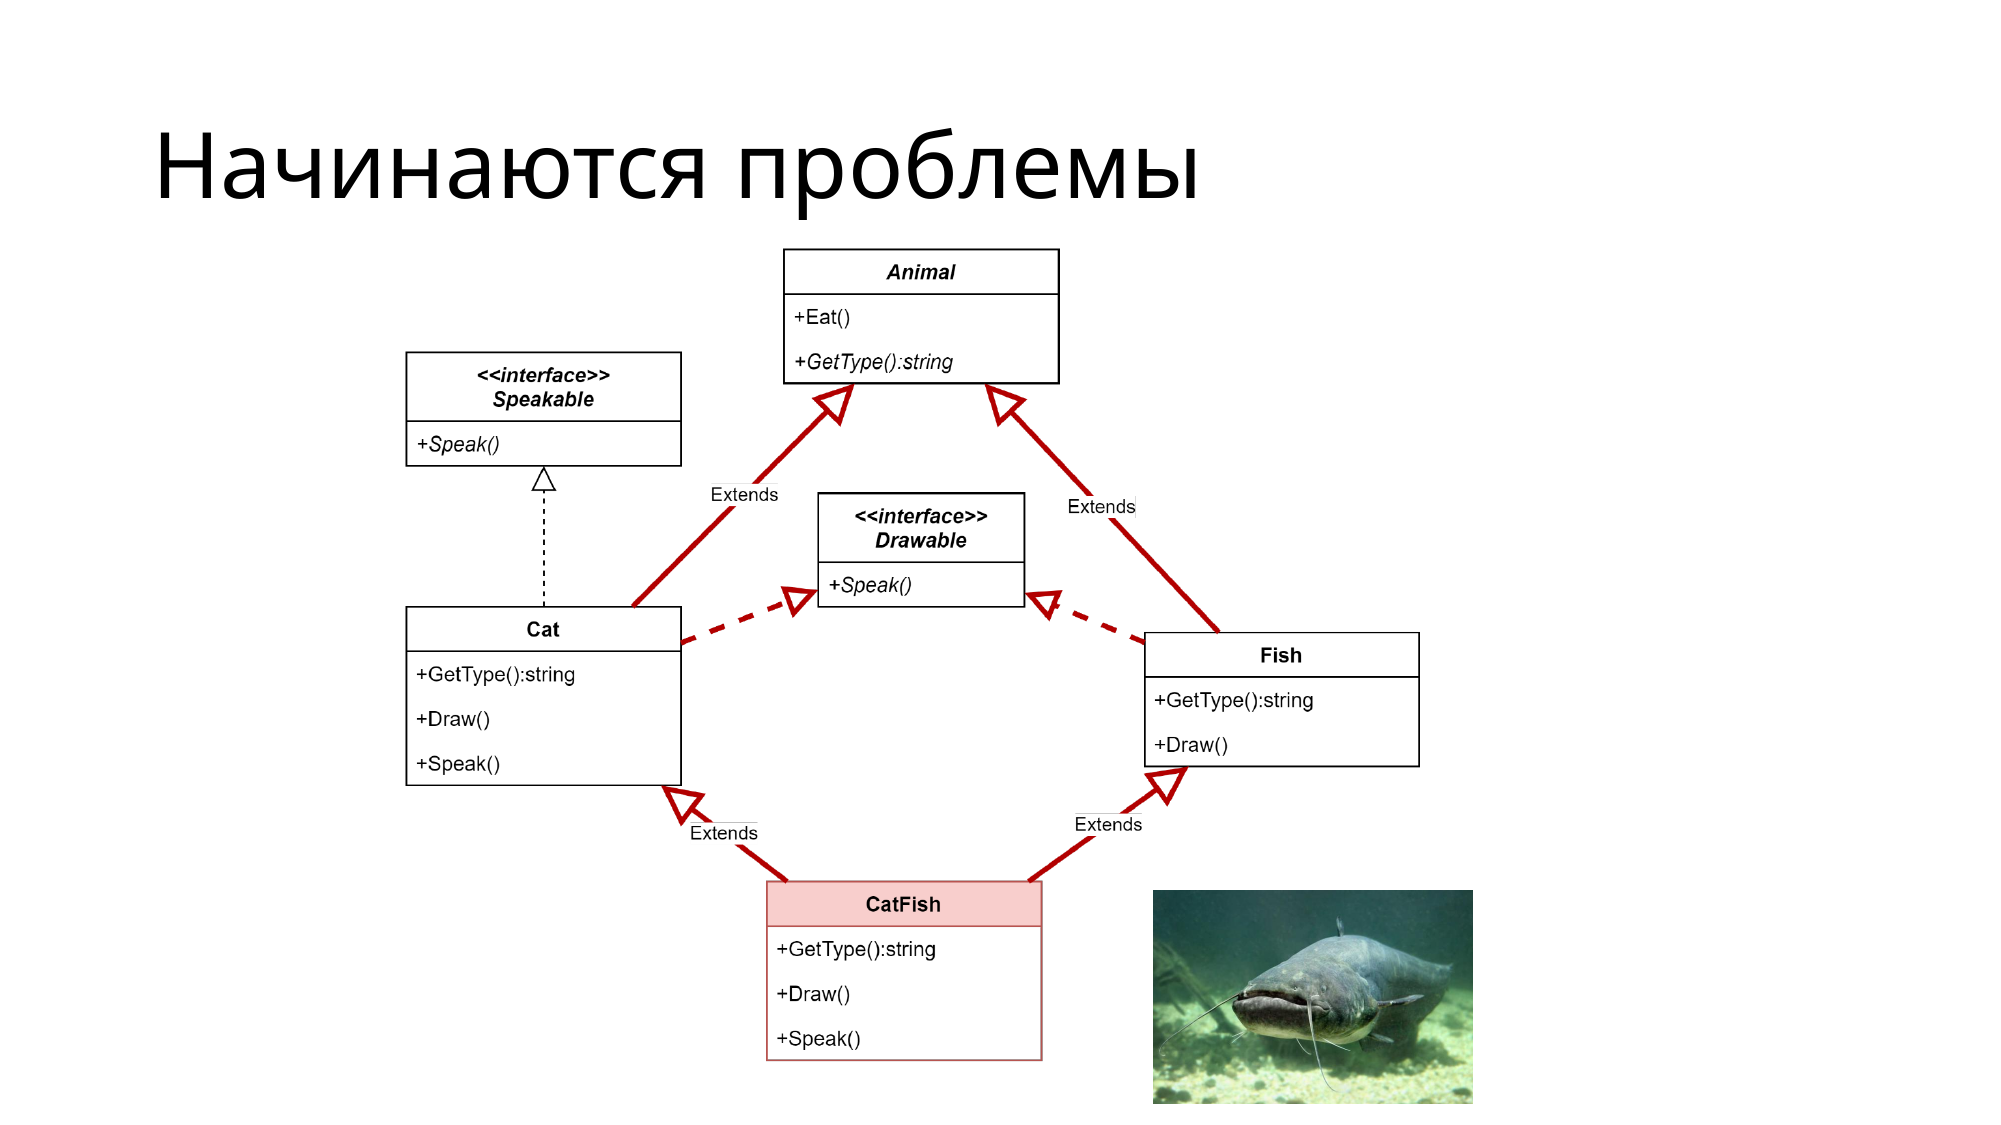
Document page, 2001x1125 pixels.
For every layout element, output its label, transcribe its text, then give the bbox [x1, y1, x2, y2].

title Начинаются проблемы [137, 59, 1863, 278]
picture [388, 231, 1473, 1105]
